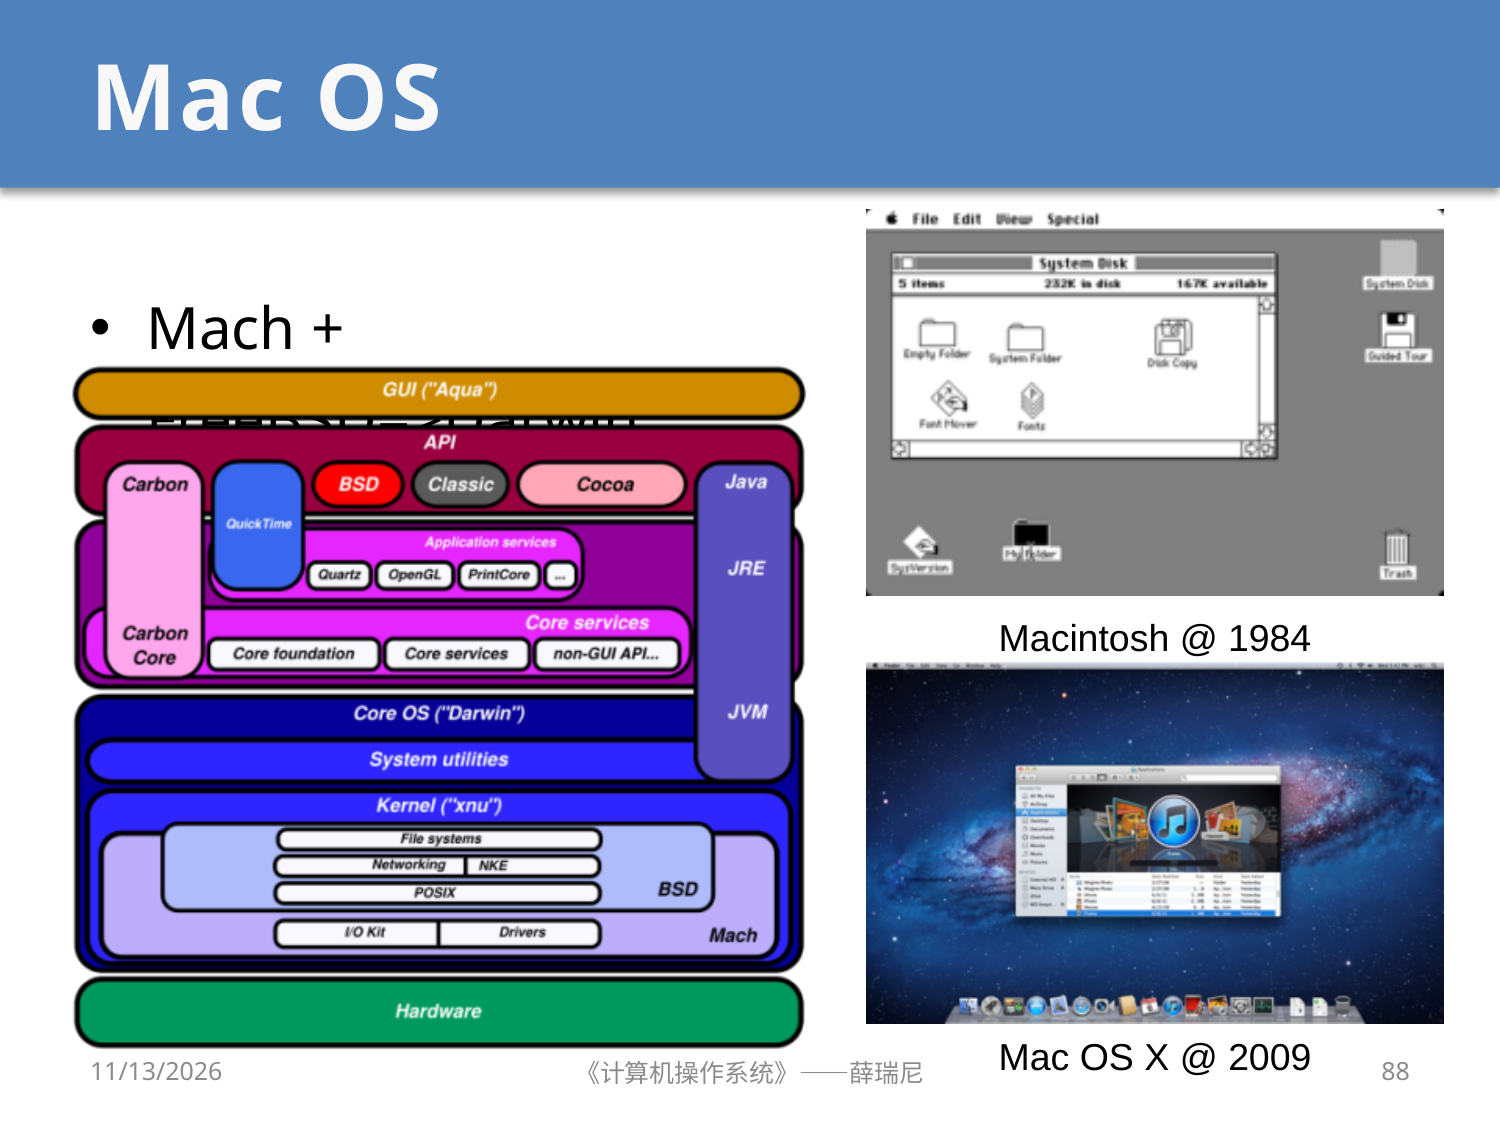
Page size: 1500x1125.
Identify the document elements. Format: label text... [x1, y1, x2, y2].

title Mac OS [75, 0, 1425, 188]
text_box Macintosh @ 1984 [984, 606, 1327, 660]
footer 《计算机操作系统》——薛瑞尼 [512, 1042, 988, 1103]
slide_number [75, 1072, 425, 1103]
text_box Mac OS X @ 2009 [983, 1033, 1327, 1086]
picture [866, 209, 1445, 596]
slide_number 88 [1074, 1042, 1425, 1103]
list Mach + FreeBSD=>Darwin [75, 262, 867, 1005]
picture [62, 352, 815, 1063]
picture [866, 662, 1445, 1024]
